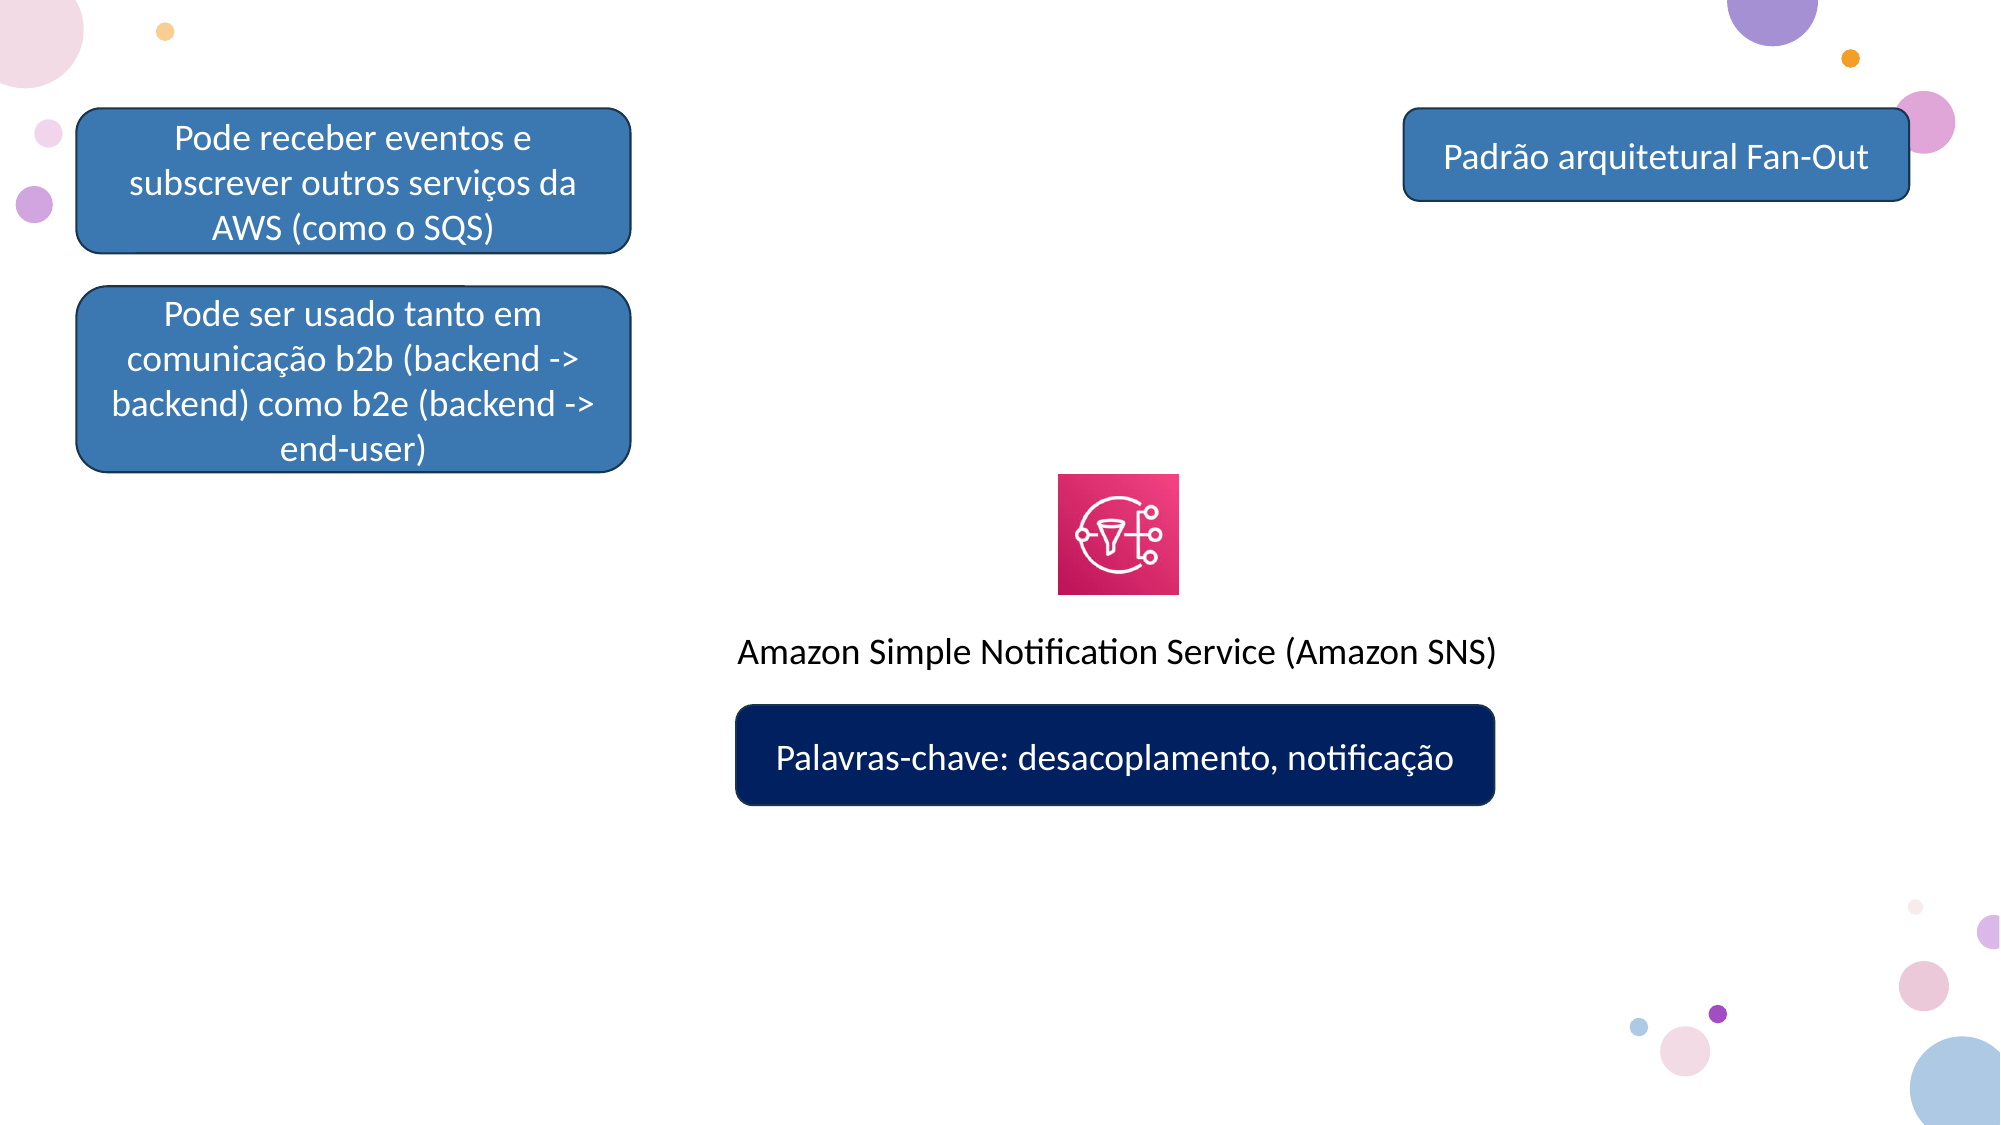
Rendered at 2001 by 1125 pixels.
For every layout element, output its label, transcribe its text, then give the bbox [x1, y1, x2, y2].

text_box Amazon Simple Notification Service (Amazon SNS) [722, 619, 1514, 680]
text_box Palavras-chave: desacoplamento, notificação [735, 704, 1496, 807]
text_box Pode receber eventos e subscrever outros serviços da AWS (como o SQS) [75, 107, 632, 255]
text_box Padrão arquitetural Fan-Out [1402, 107, 1911, 202]
text_box Pode ser usado tanto em comunicação b2b (backend -> backend) como b2e (backend -> end-user) [75, 285, 632, 474]
picture [1058, 474, 1179, 595]
